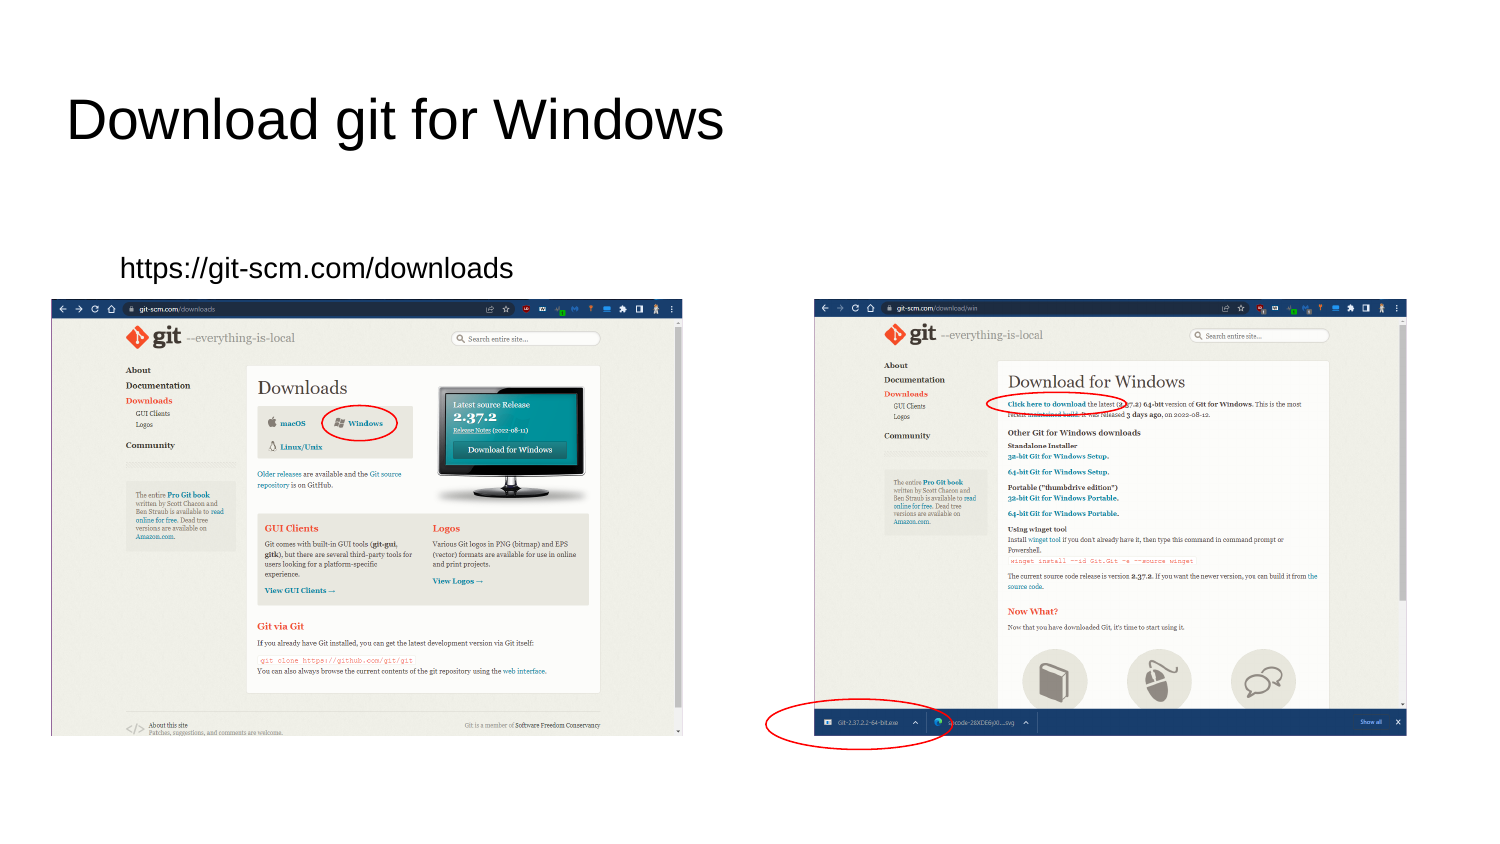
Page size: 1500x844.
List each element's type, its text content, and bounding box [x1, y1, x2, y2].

title Download git for Windows [51, 72, 1449, 167]
text_box https://git-scm.com/downloads [104, 234, 577, 298]
picture [813, 299, 1407, 737]
picture [50, 299, 683, 737]
text_box [765, 703, 913, 750]
